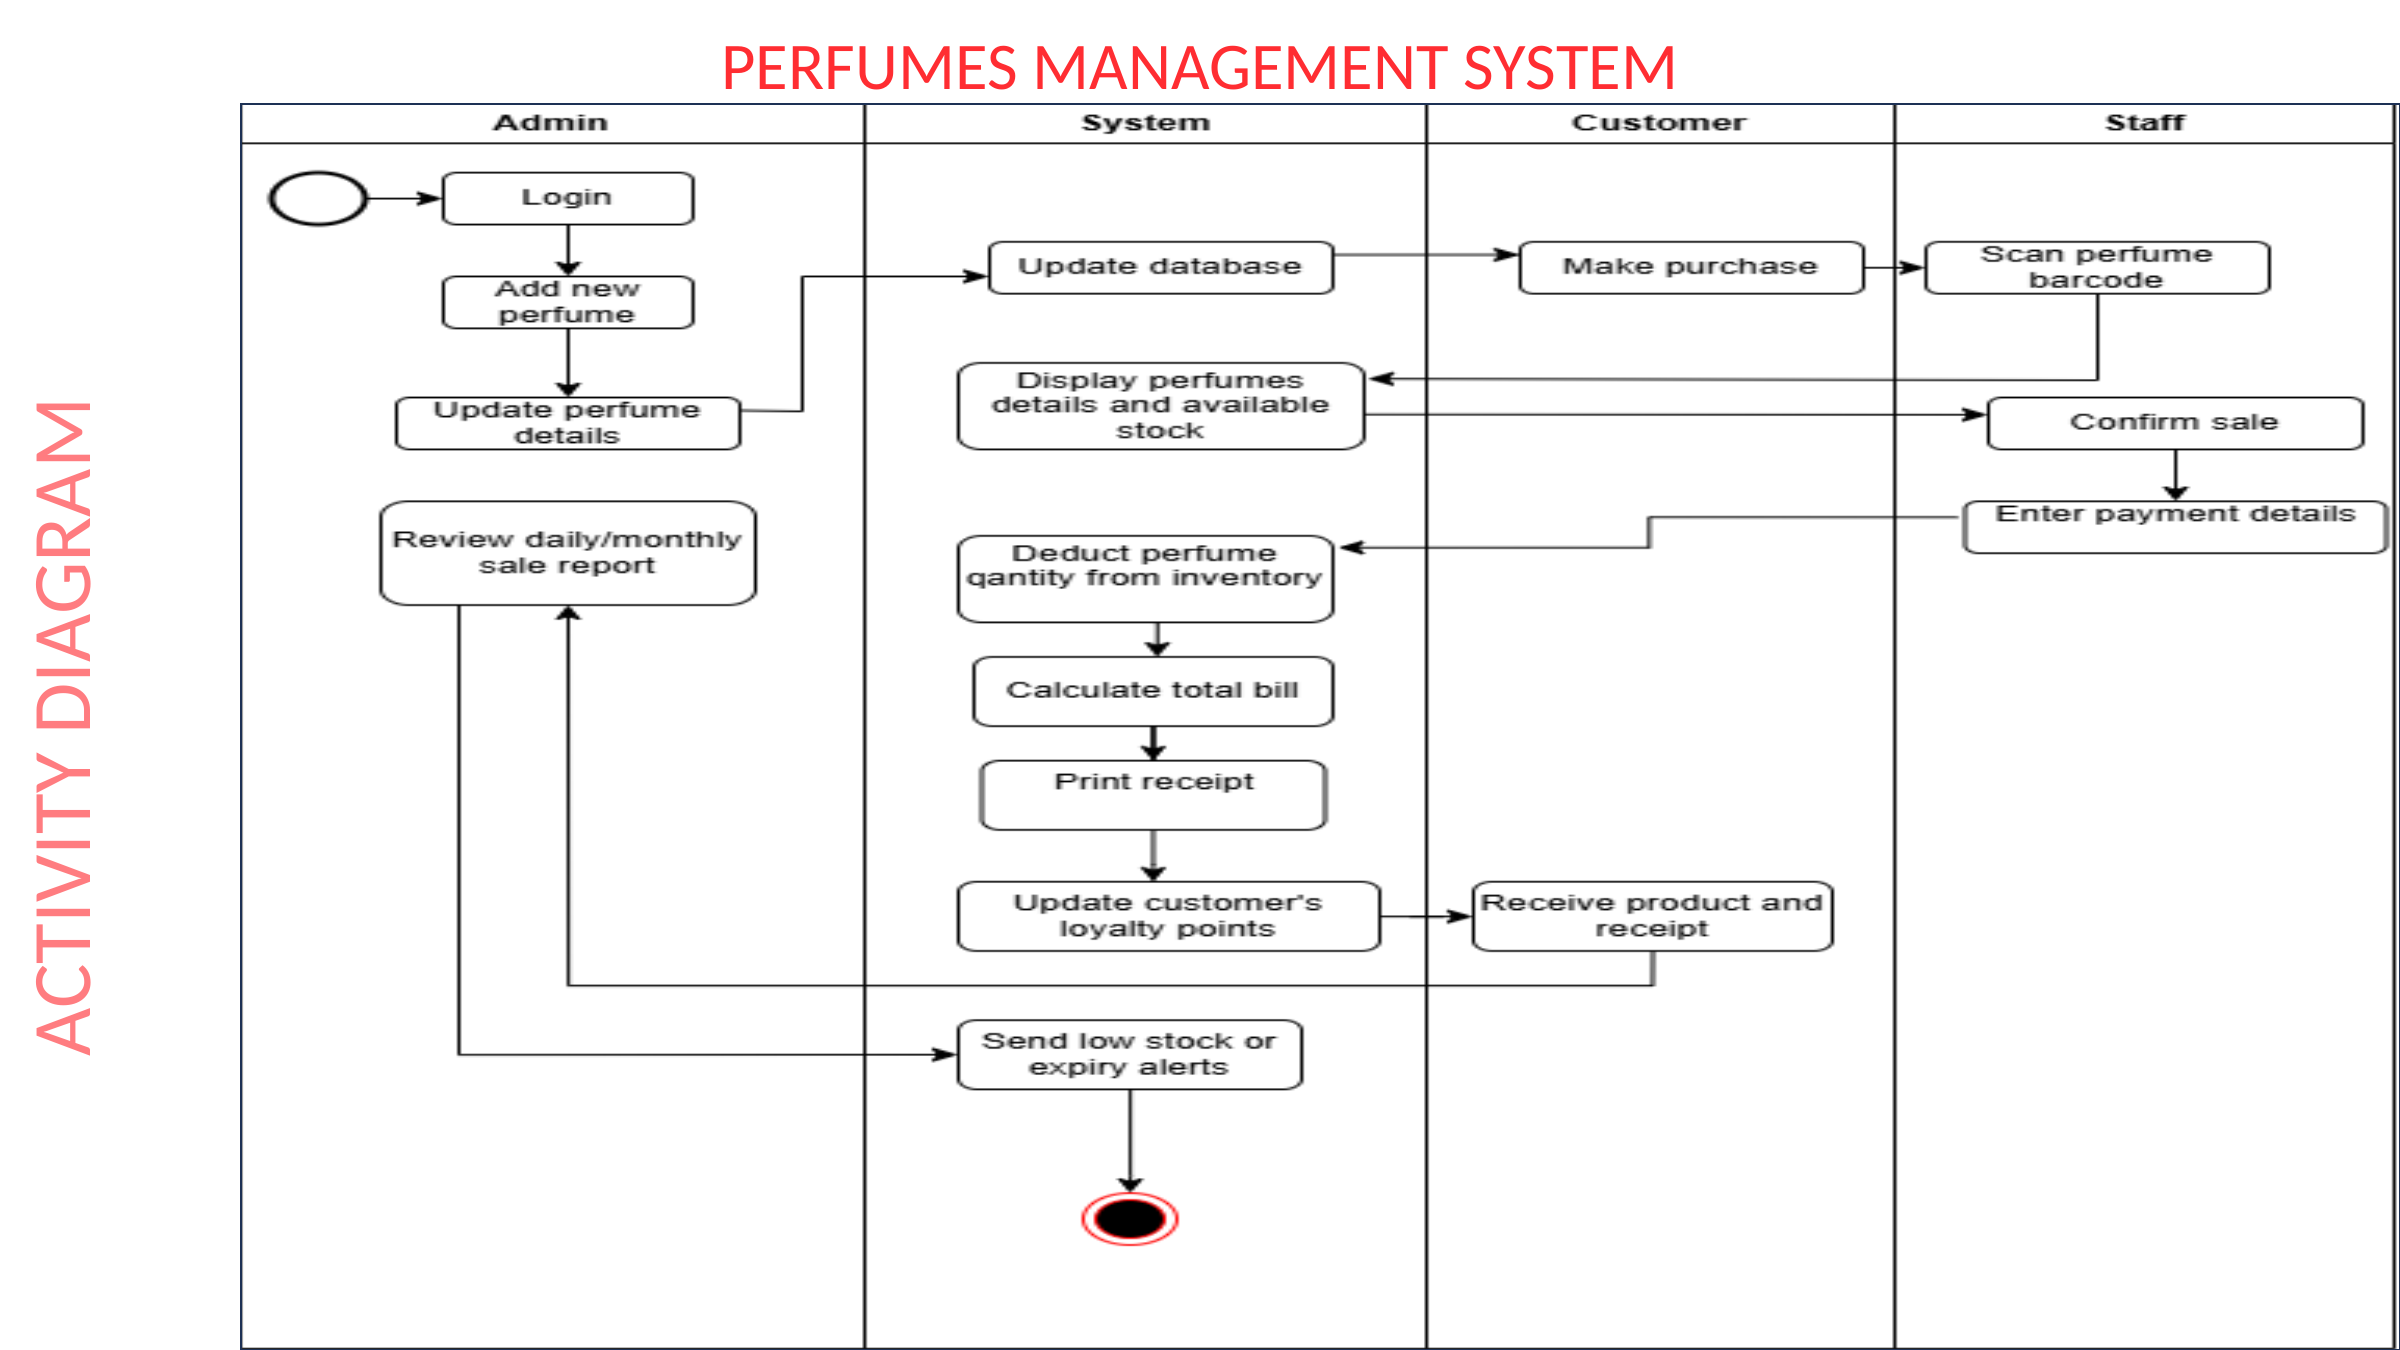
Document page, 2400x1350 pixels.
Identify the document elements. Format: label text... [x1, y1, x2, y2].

text_box [240, 103, 2400, 1350]
text_box ACTIVITY DIAGRAM [0, 255, 215, 1199]
text_box PERFUMES MANAGEMENT SYSTEM [666, 15, 1734, 191]
